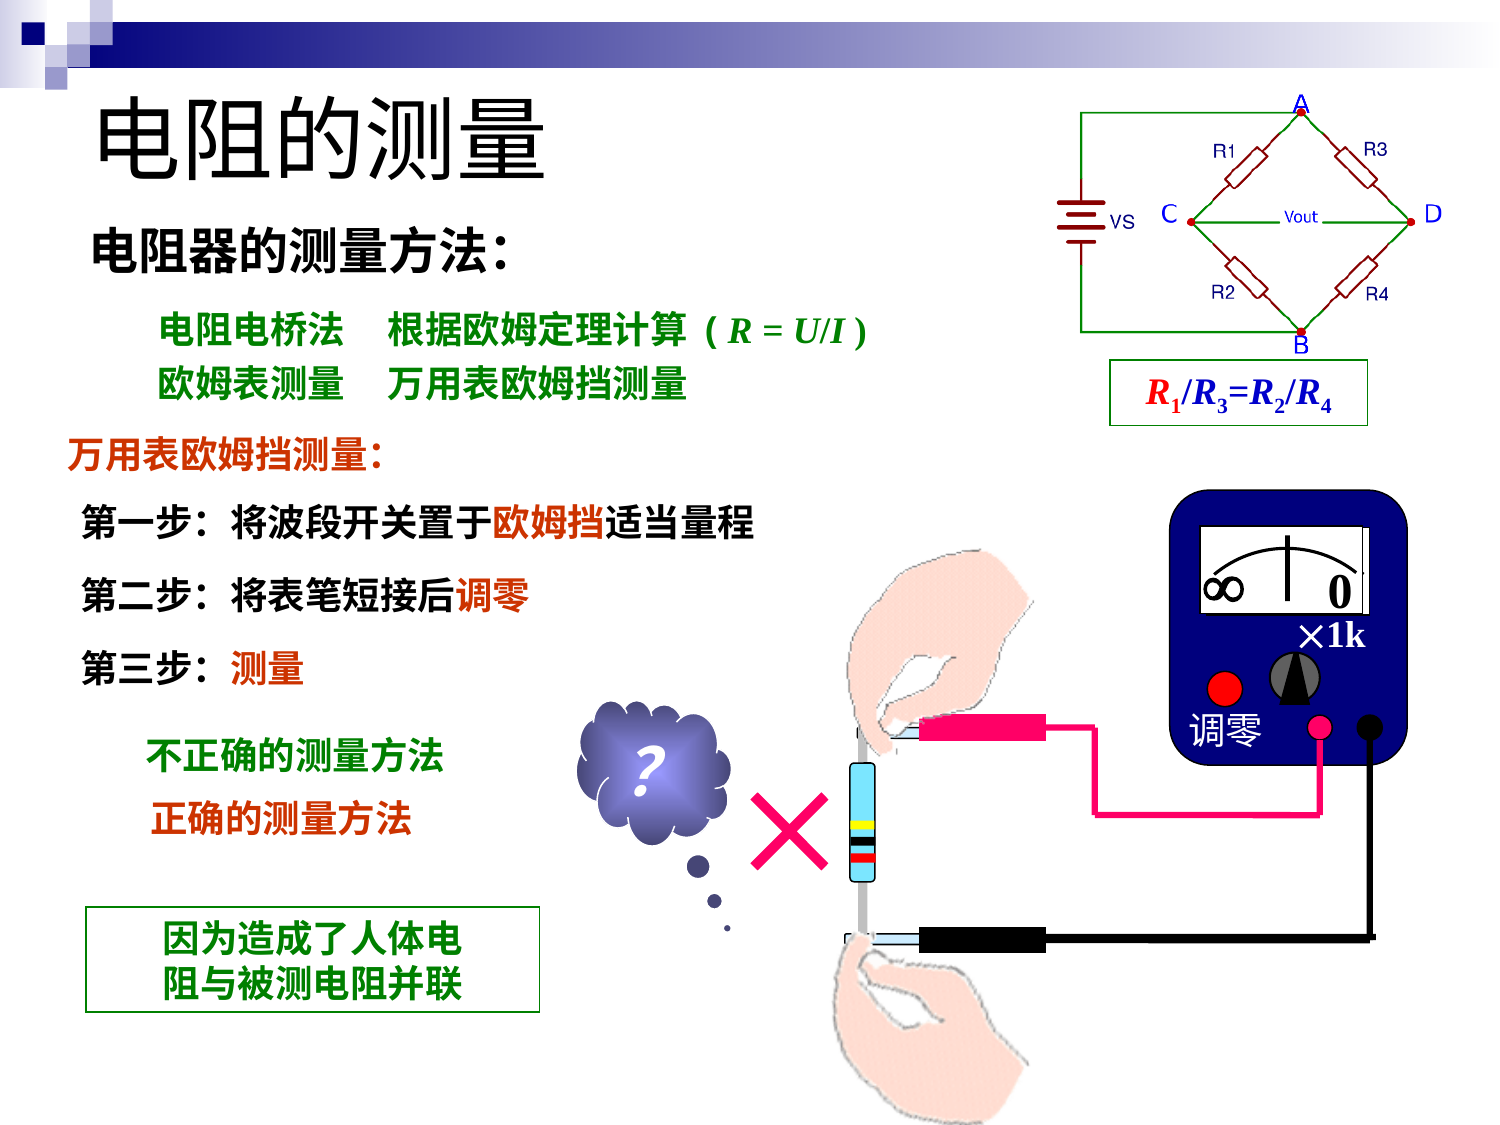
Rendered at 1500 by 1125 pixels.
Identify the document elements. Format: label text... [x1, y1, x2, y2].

text_box ？ [706, 893, 723, 910]
text_box 因为造成了人体电 阻与被测电阻并联 [86, 907, 540, 1012]
text_box 不正确的测量方法 [130, 724, 585, 785]
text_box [844, 489, 1408, 953]
text_box 万用表欧姆挡测量： [53, 423, 568, 484]
text_box R1/R3=R2/R4 [1109, 399, 1368, 426]
text_box 第三步：测量 [65, 637, 434, 698]
text_box ？ [685, 854, 711, 879]
text_box 正确的测量方法 [135, 787, 597, 848]
picture [1037, 58, 1466, 391]
text_box 第一步：将波段开关置于欧姆挡适当量程 [65, 491, 841, 552]
text_box 电阻的测量 [74, 74, 1032, 300]
text_box 第二步：将表笔短接后调零 [65, 564, 675, 625]
text_box  [725, 735, 790, 900]
text_box ？ [576, 700, 732, 847]
text_box ？ [723, 924, 732, 933]
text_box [1187, 525, 1368, 639]
text_box 电阻电桥法 根据欧姆定理计算 ( R = U/I ) 欧姆表测量 万用表欧姆挡测量 [142, 300, 1109, 413]
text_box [795, 539, 1039, 1125]
